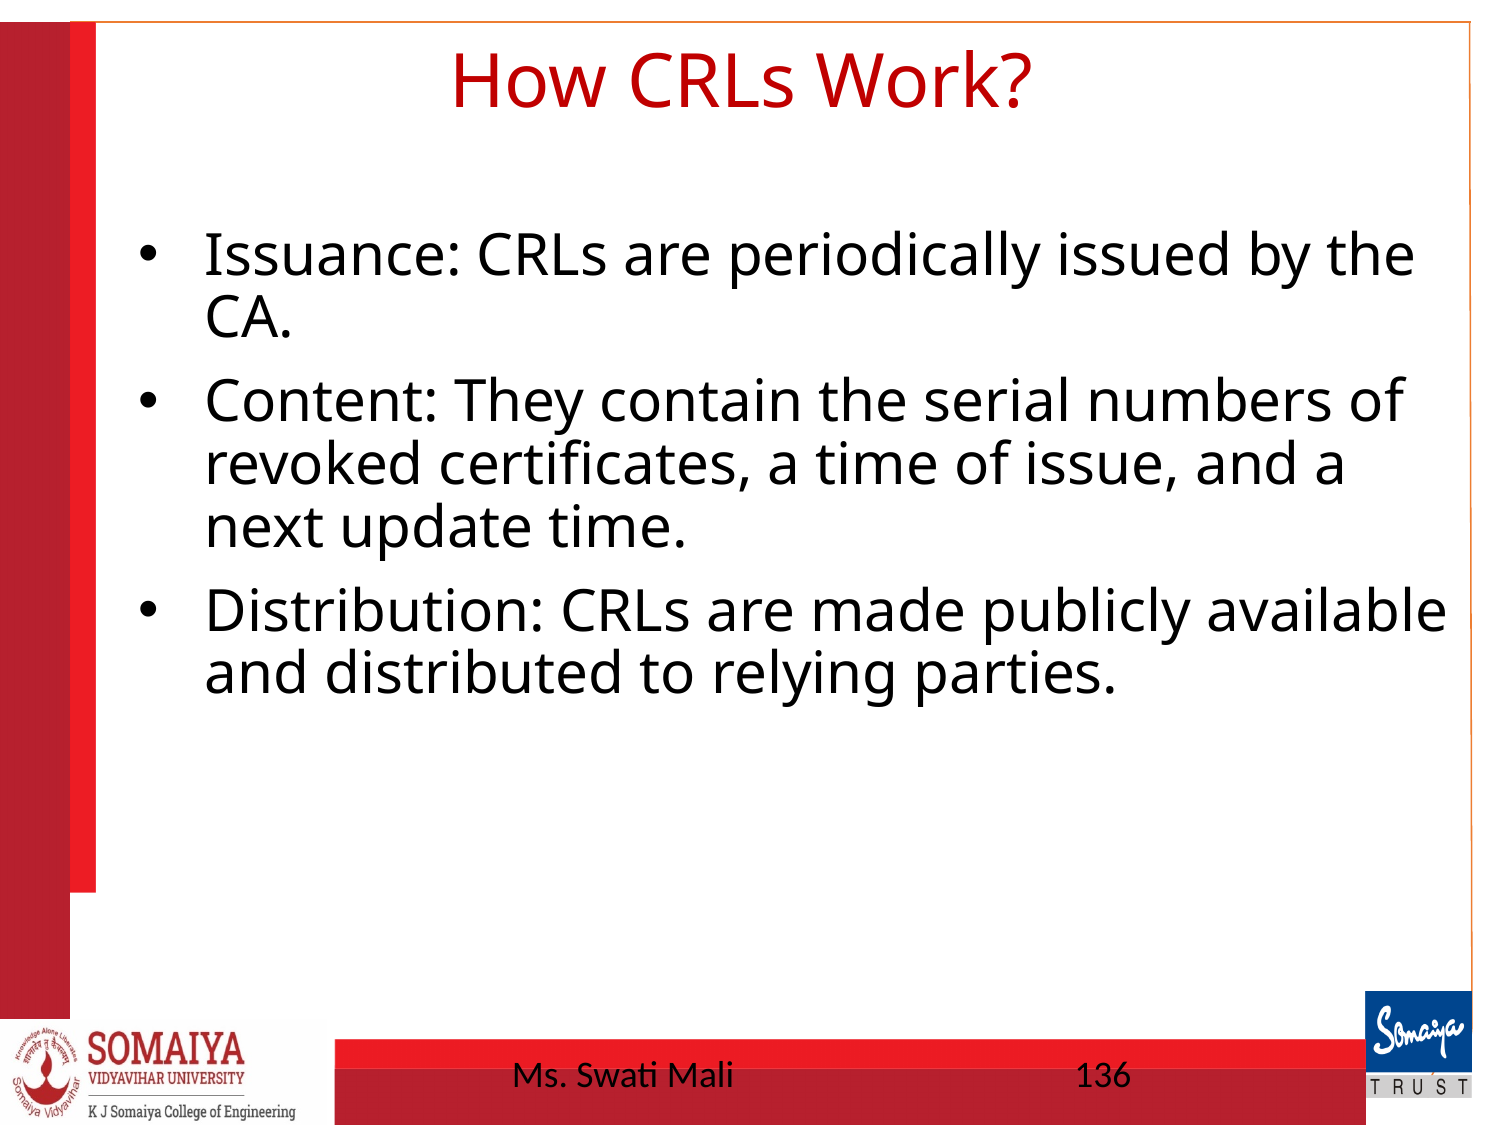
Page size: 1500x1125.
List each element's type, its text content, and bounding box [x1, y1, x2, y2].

picture [335, 1040, 1365, 1125]
title How CRLs Work? [134, 35, 1349, 179]
slide_number 136 [1059, 1042, 1397, 1103]
list Issuance: CRLs are periodically issued by the CA. Content: They contain the serial numbers of revoked certificates, a time of issue, and a next update time. Distribution: CRLs are made publicly available and distributed to relying parties. [114, 217, 1465, 960]
picture [1365, 991, 1472, 1098]
picture [0, 22, 327, 1125]
footer Ms. Swati Mali [496, 1042, 1004, 1103]
